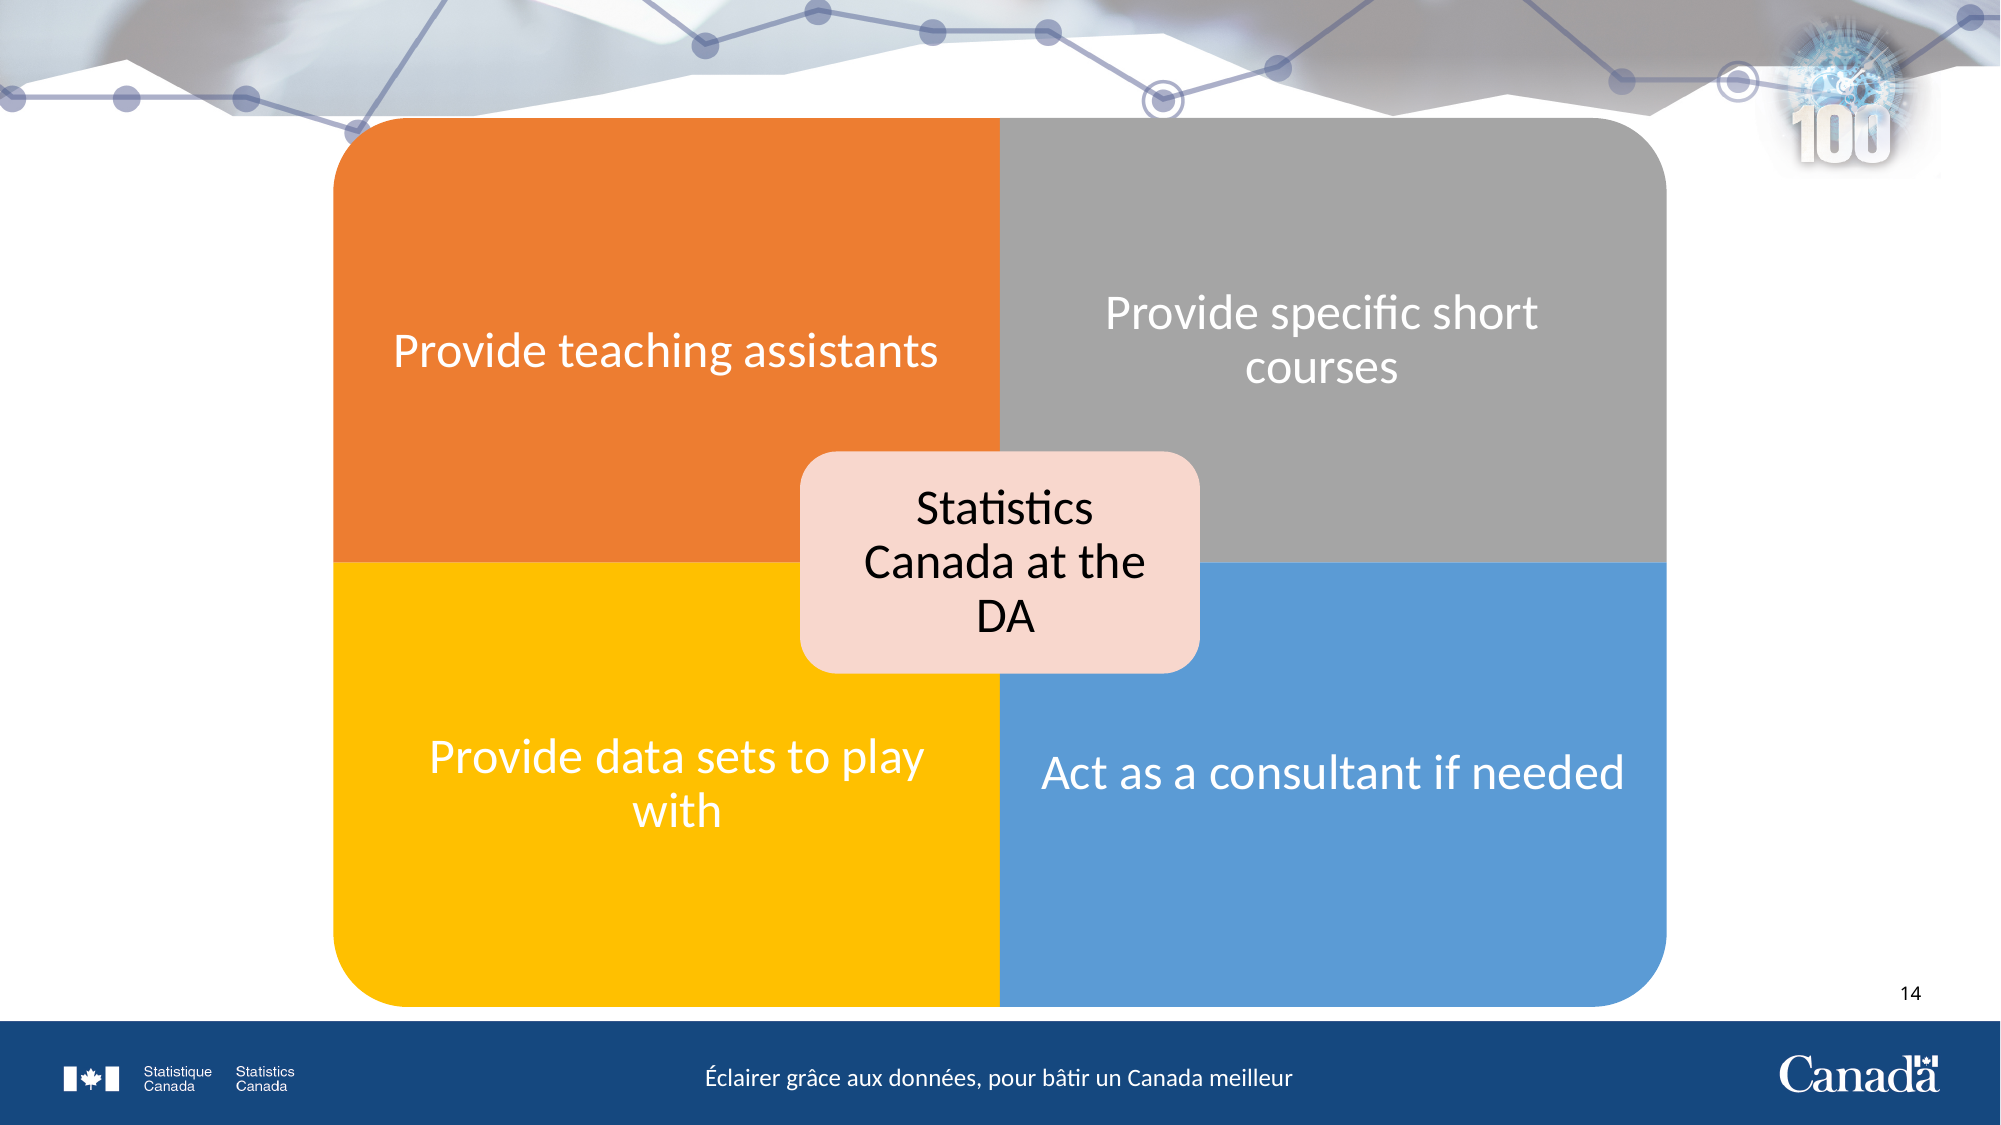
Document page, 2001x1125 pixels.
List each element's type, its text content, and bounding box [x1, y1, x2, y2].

slide_number 13 [1881, 974, 1937, 1017]
text_box [1261, 79, 2001, 88]
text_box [333, 117, 1667, 1007]
picture [0, 0, 2001, 1125]
